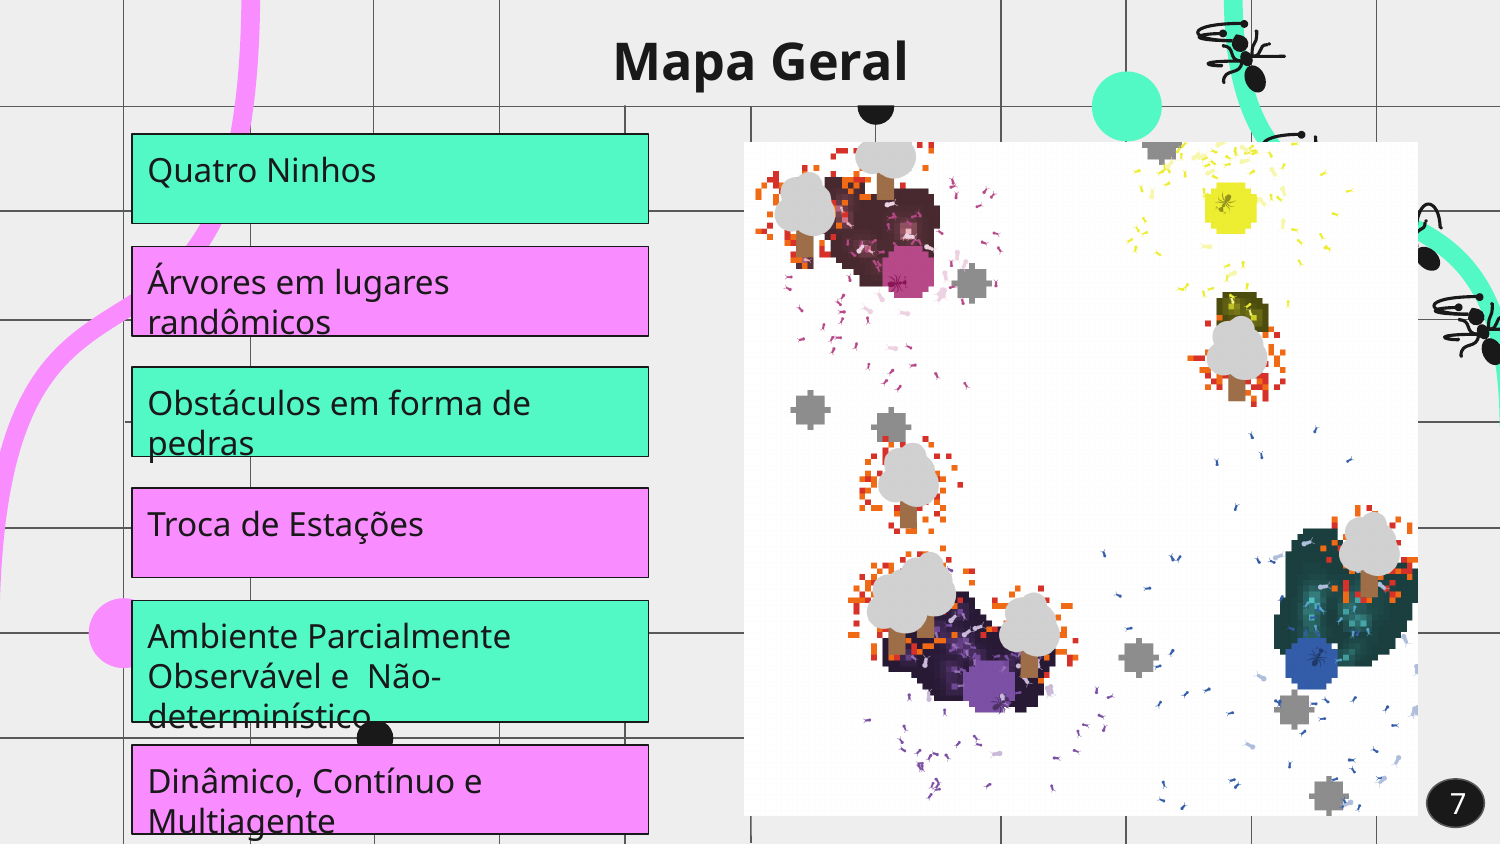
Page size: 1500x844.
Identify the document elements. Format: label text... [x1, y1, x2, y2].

subtitle Árvores em lugares randômicos [132, 246, 649, 336]
text_box 7 [1426, 778, 1485, 828]
subtitle Obstáculos em forma de pedras [132, 367, 649, 457]
picture [744, 142, 1418, 817]
subtitle Ambiente Parcialmente Observável e Não-determinístico. [132, 600, 649, 722]
subtitle Dinâmico, Contínuo e Multiagente [132, 744, 649, 835]
subtitle Quatro Ninhos [132, 134, 649, 224]
subtitle Troca de Estações [132, 488, 649, 578]
title Mapa Geral [585, 0, 936, 106]
